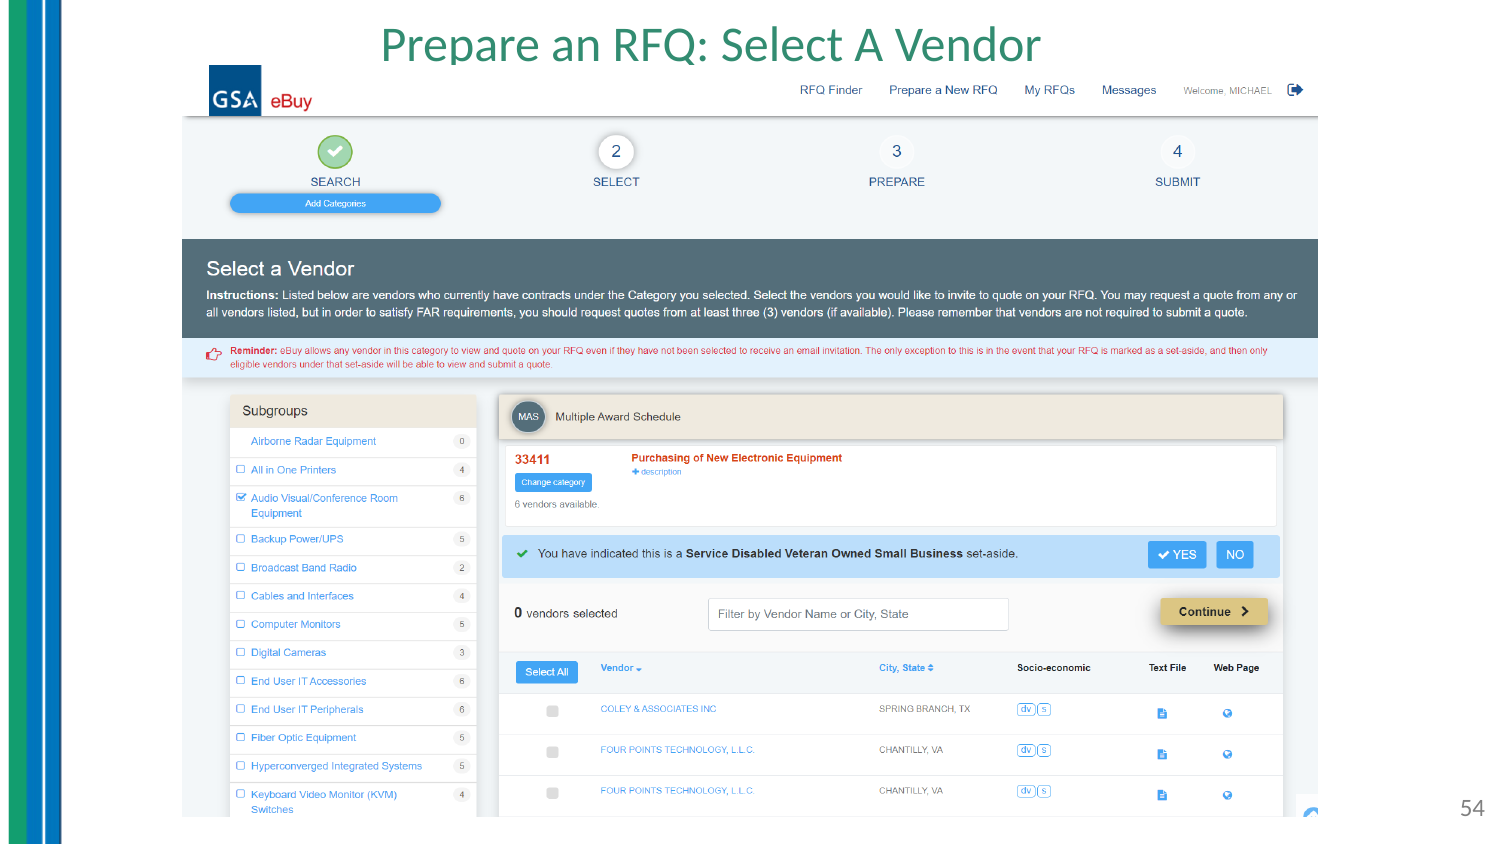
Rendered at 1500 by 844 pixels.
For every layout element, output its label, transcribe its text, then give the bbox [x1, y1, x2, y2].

picture [29, 0, 1500, 844]
title Prepare an RFQ: Select A Vendor [36, 0, 1387, 96]
picture [0, 0, 26, 844]
